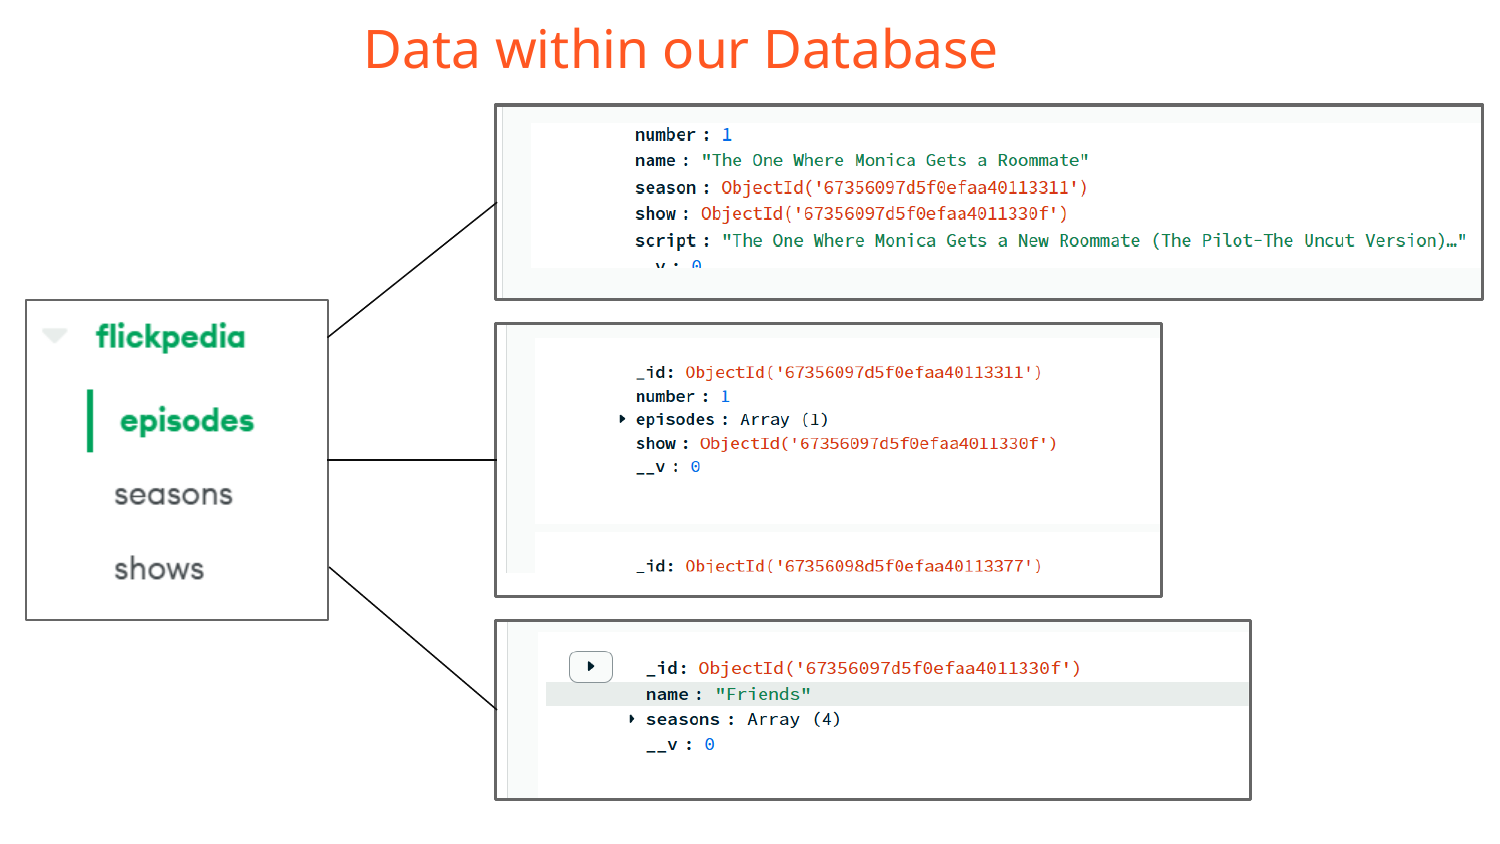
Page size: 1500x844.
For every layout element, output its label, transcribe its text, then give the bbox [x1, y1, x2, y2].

title Data within our Database [348, 0, 1151, 94]
picture [496, 324, 1160, 596]
picture [496, 106, 1482, 299]
picture [26, 300, 328, 620]
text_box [328, 566, 498, 711]
picture [496, 621, 1249, 799]
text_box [327, 201, 498, 338]
